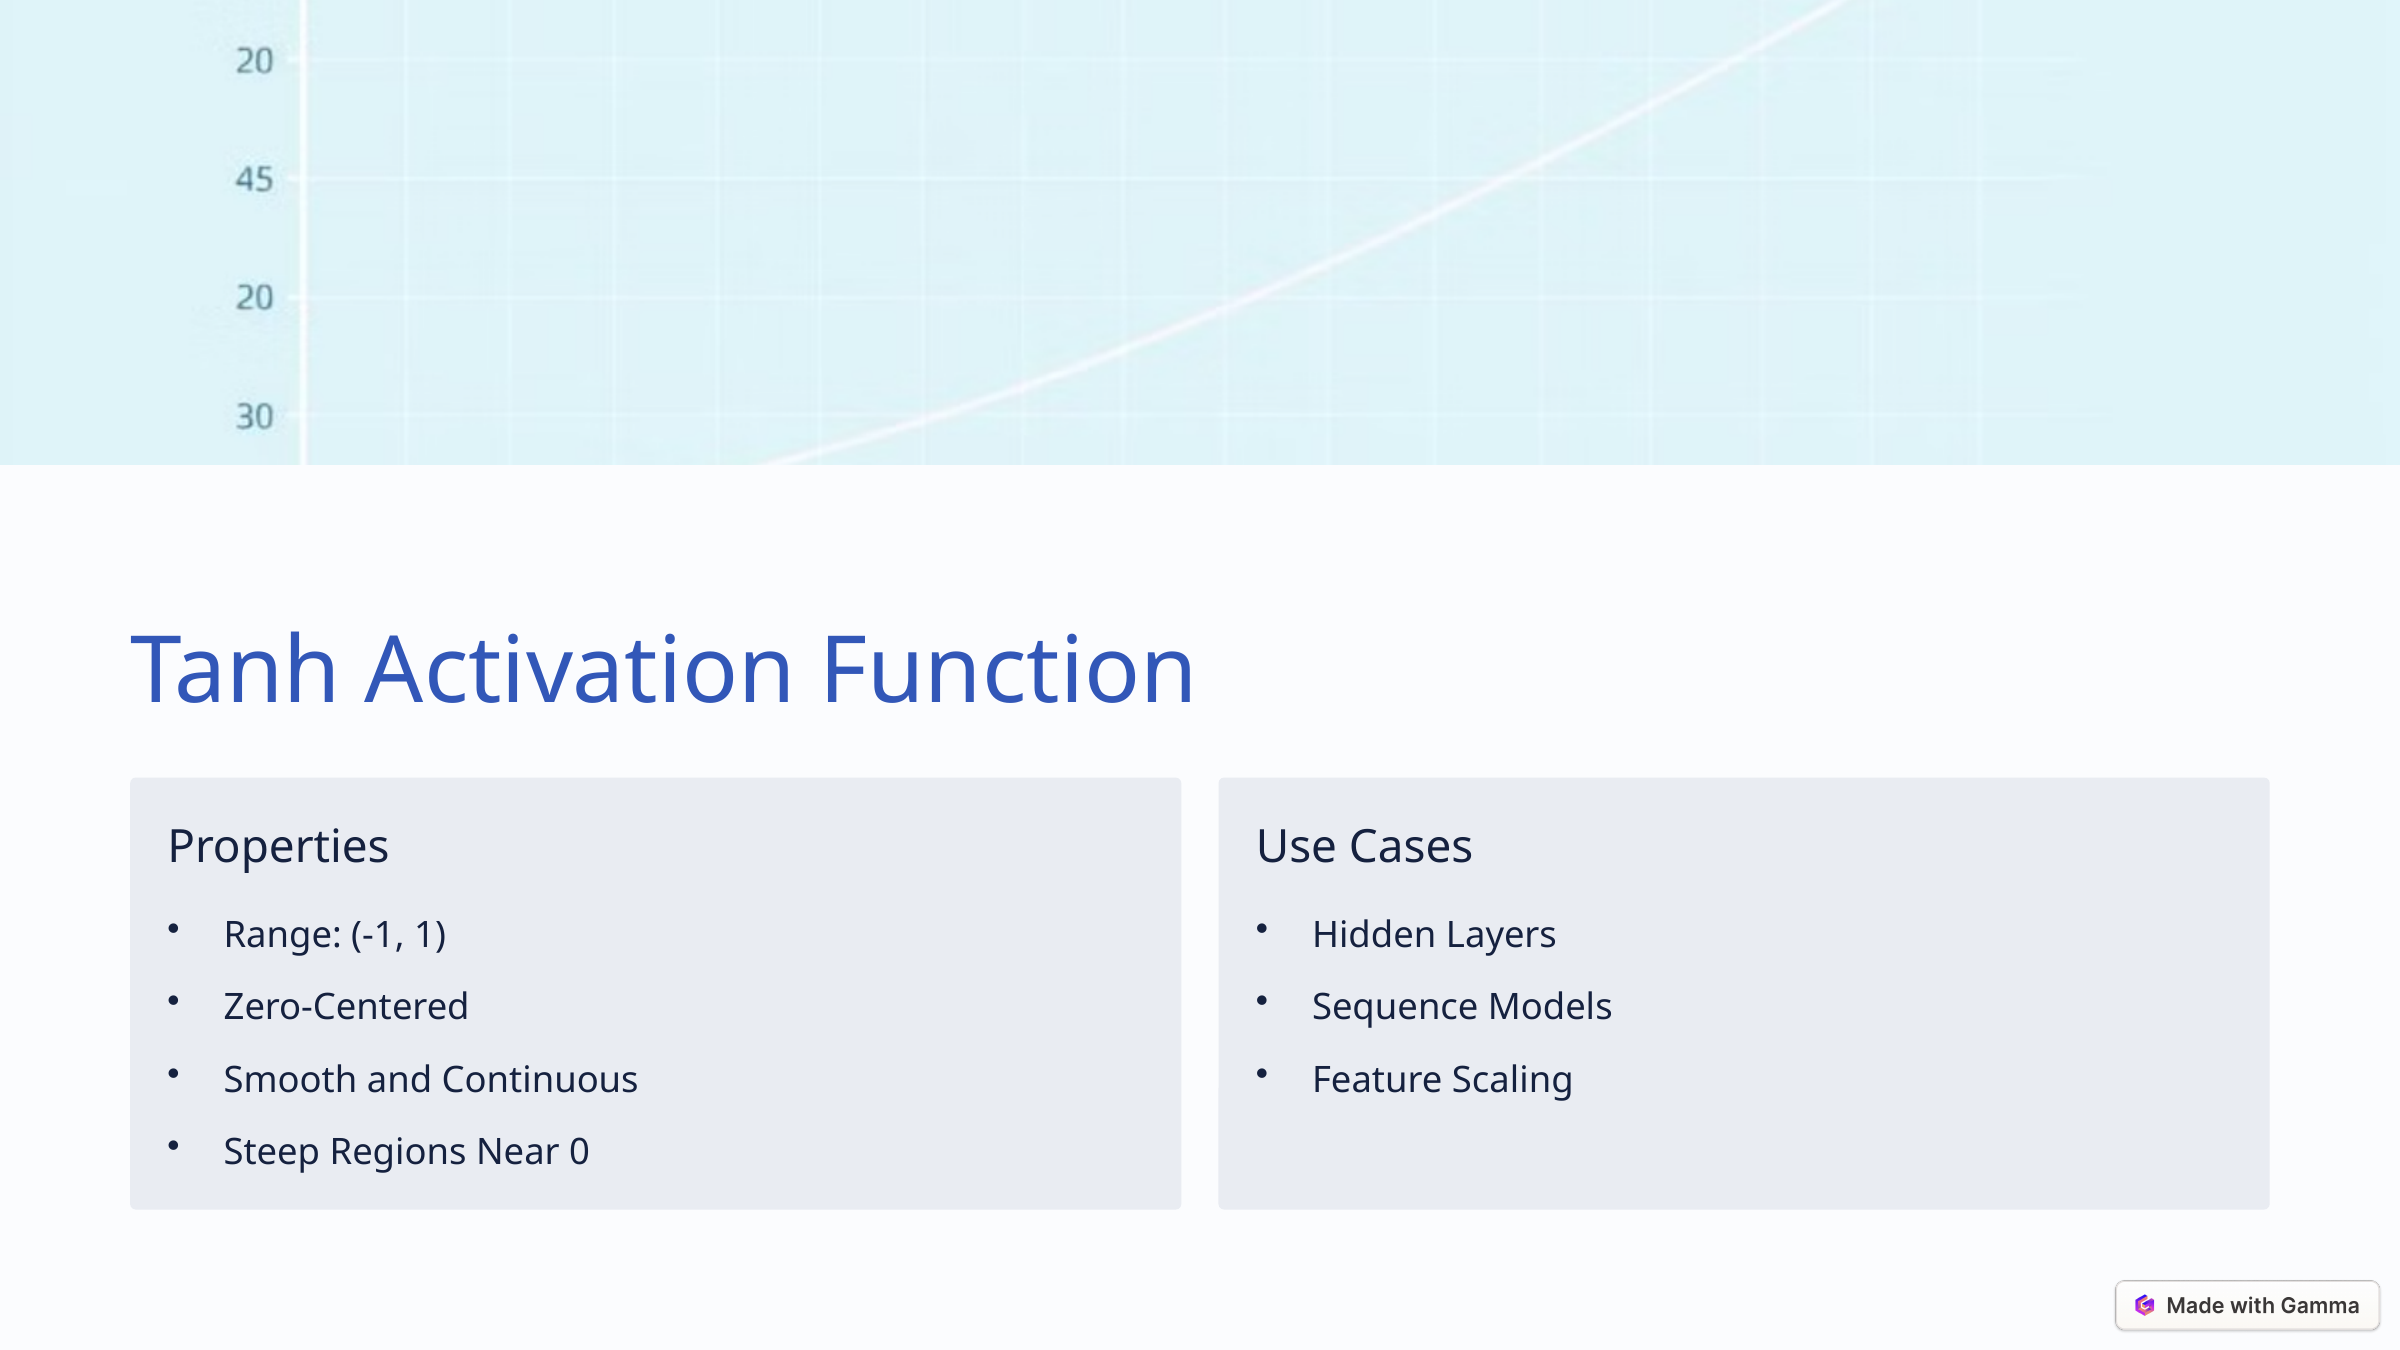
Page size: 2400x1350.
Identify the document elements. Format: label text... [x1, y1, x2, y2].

text_box Properties [167, 814, 633, 873]
picture [0, 0, 2400, 466]
text_box [130, 777, 1182, 1210]
text_box [1218, 777, 2270, 1210]
text_box Use Cases [1255, 814, 1721, 873]
text_box Sequence Models [1255, 967, 2233, 1028]
text_box Feature Scaling [1255, 1040, 2233, 1100]
text_box Range: (-1, 1) [167, 895, 1145, 955]
picture [2106, 1271, 2389, 1339]
text_box Hidden Layers [1255, 895, 2233, 955]
text_box Tanh Activation Function [130, 605, 1264, 722]
text_box Smooth and Continuous [167, 1040, 1145, 1100]
text_box Steep Regions Near 0 [167, 1112, 1145, 1173]
text_box Zero-Centered [167, 967, 1145, 1028]
